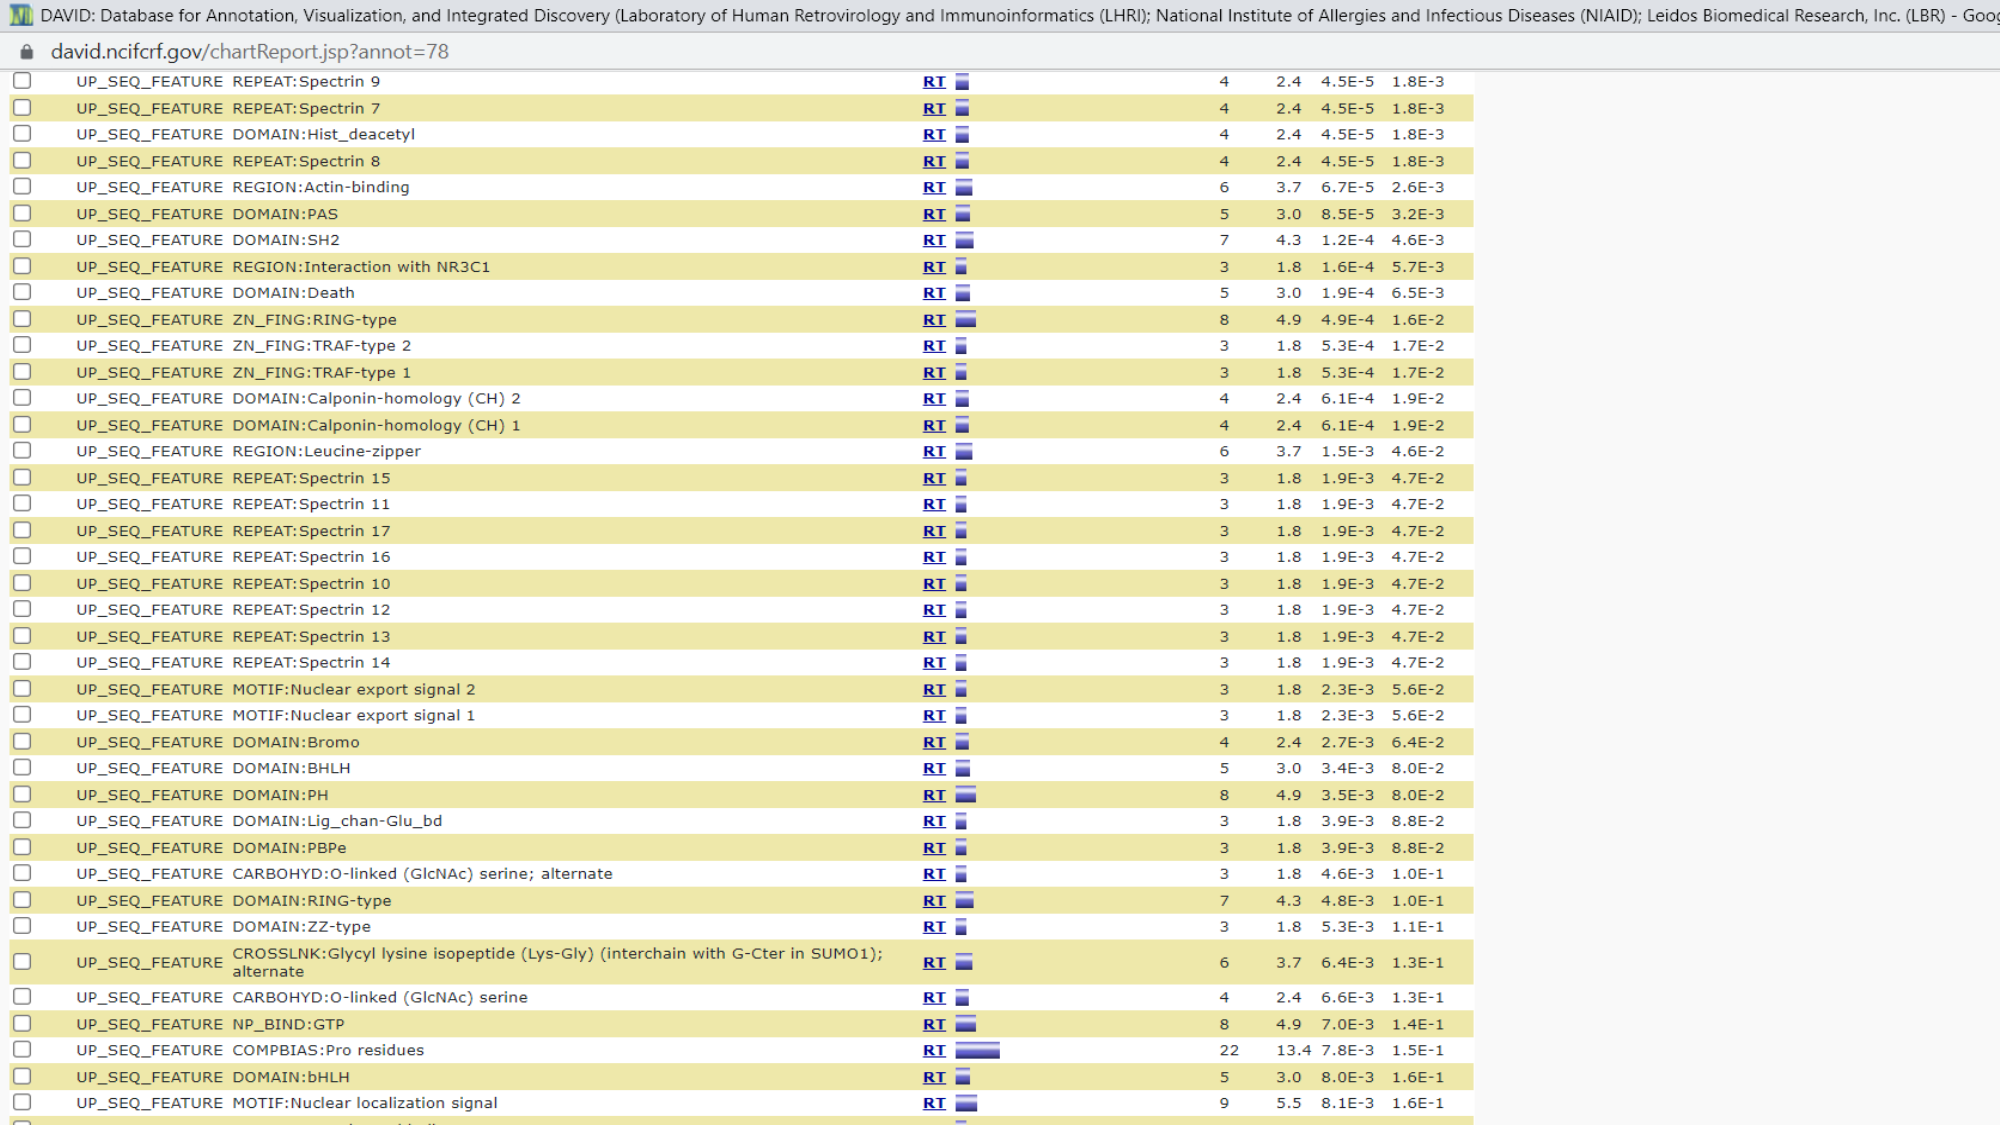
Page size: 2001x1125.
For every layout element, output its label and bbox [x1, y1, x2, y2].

list [0, 0, 2000, 1125]
